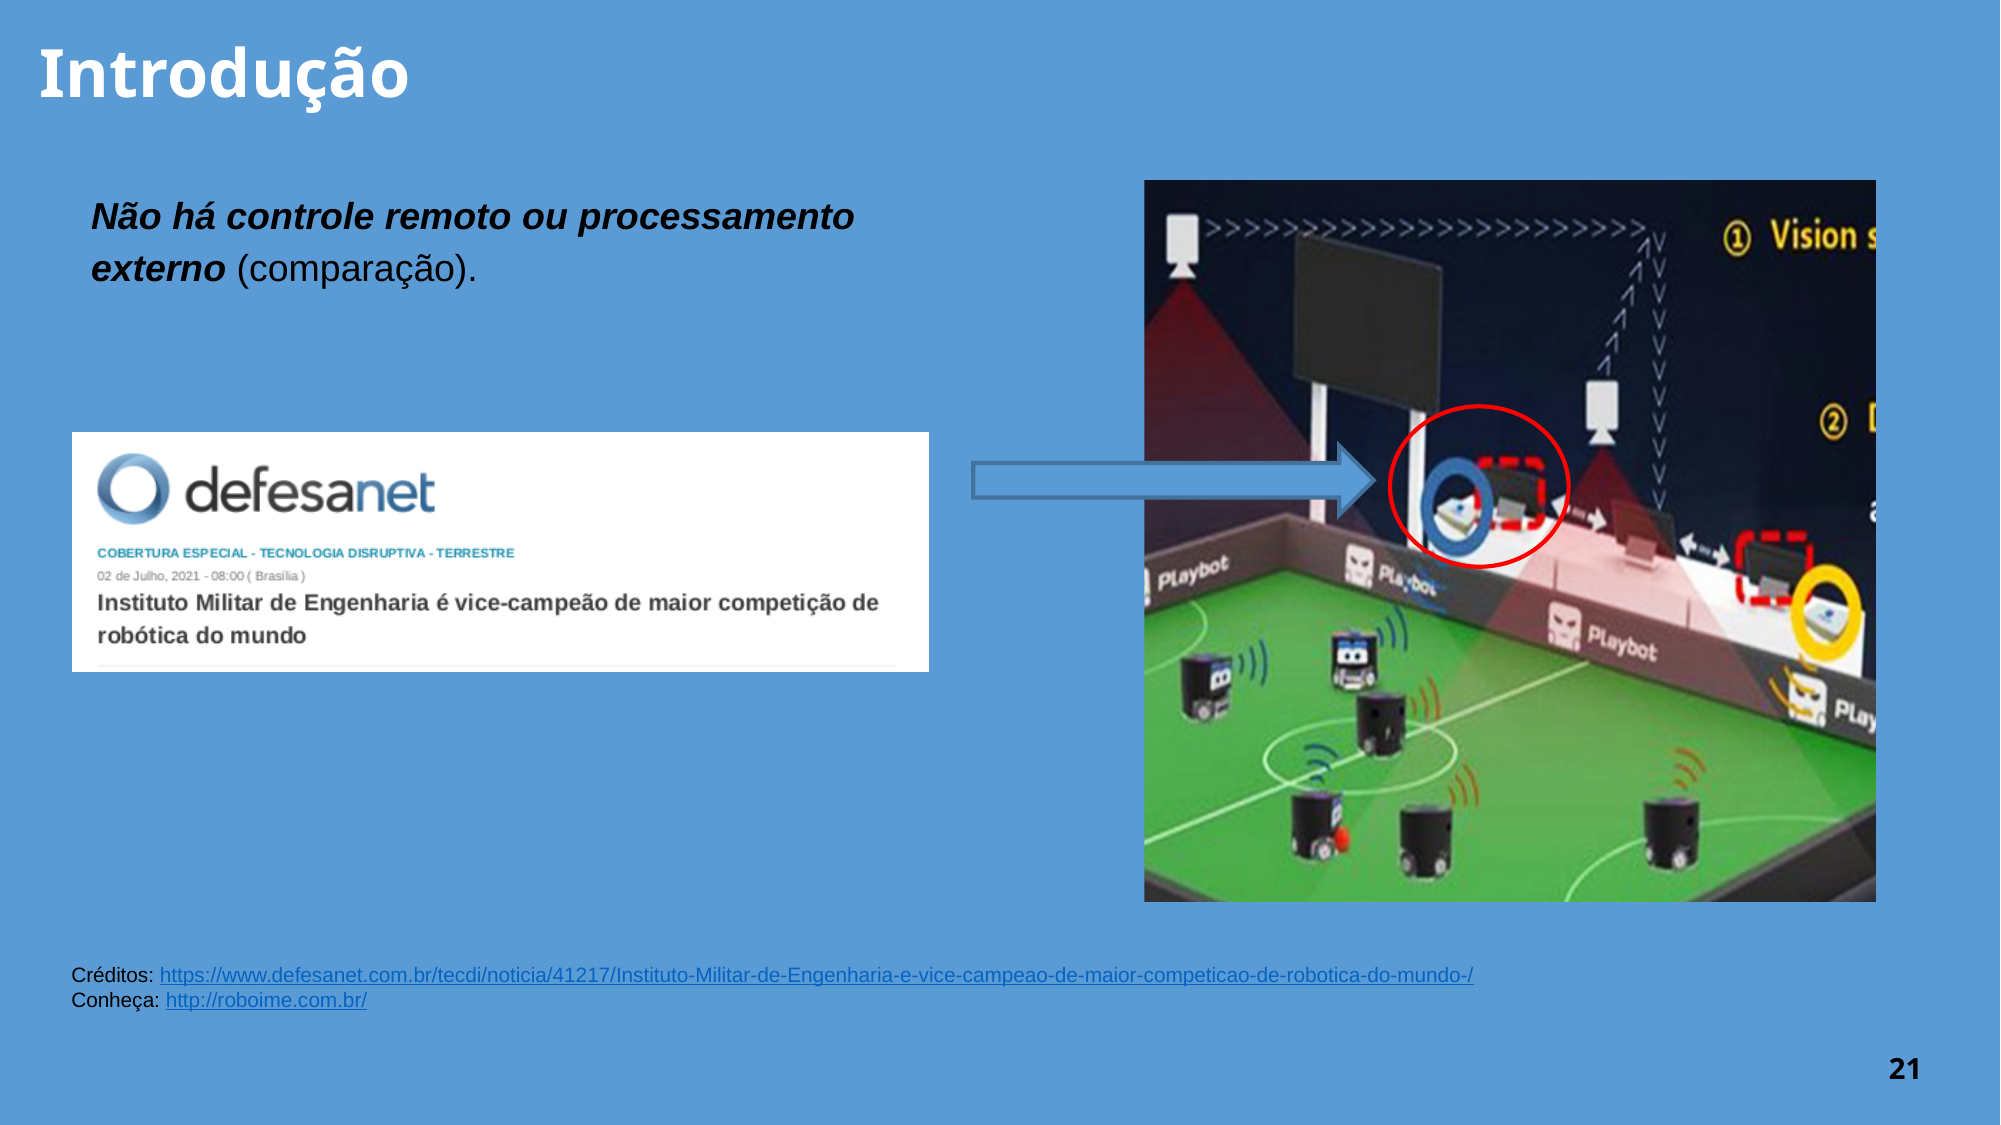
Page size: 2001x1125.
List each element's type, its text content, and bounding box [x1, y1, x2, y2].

picture [1144, 180, 1877, 902]
text_box Introdução [25, 23, 2000, 119]
text_box Não há controle remoto ou processamento externo (comparação). [57, 170, 940, 933]
text_box Créditos: https://www.defesanet.com.br/tecdi/noticia/41217/Instituto-Militar-de-Engenharia-e-vice-campeao-de-maior-competicao-de-robotica-do-mundo-/ Conheça: http://roboime.com.br/ [56, 954, 1525, 1019]
text_box [971, 460, 1138, 500]
picture [72, 431, 929, 672]
